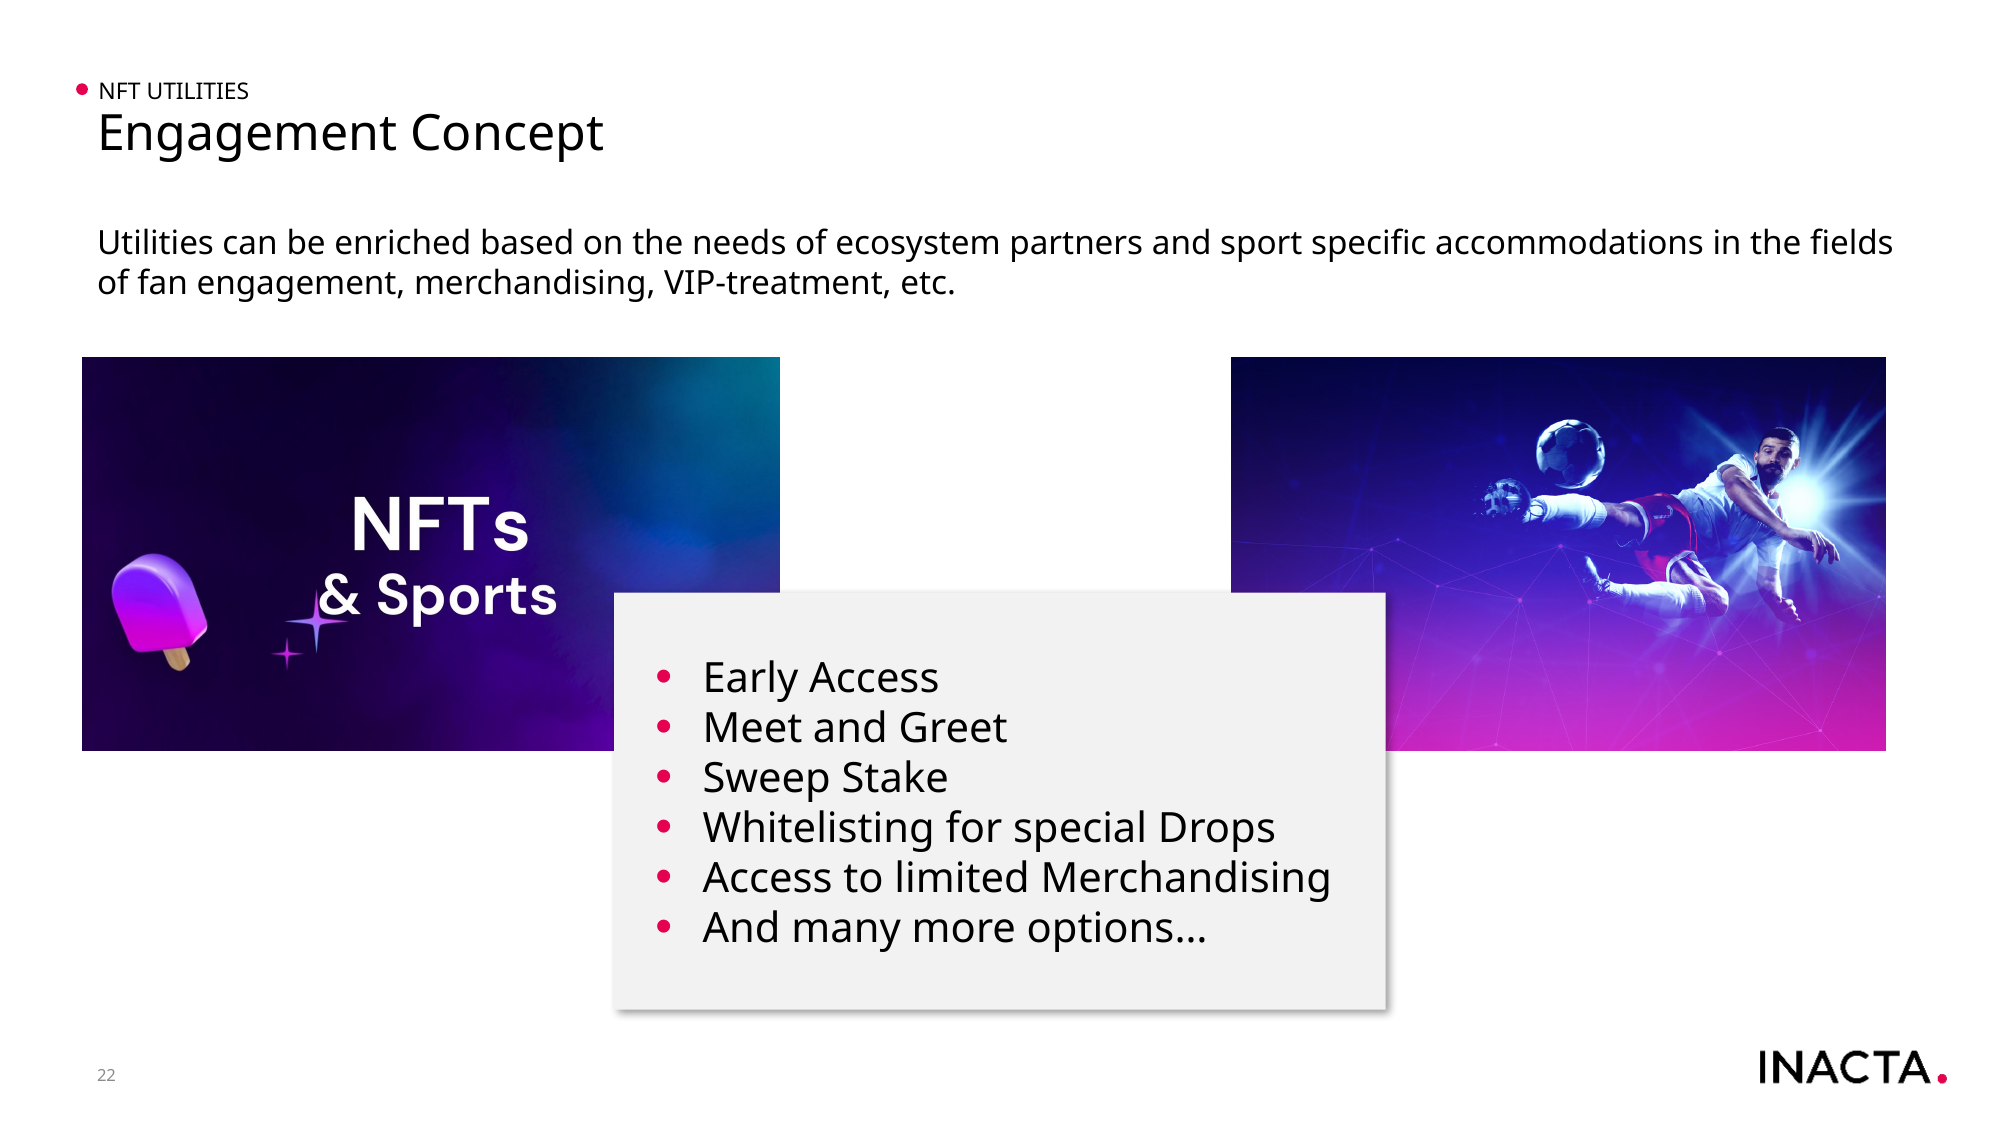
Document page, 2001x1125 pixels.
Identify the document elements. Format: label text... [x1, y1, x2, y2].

picture [1728, 1019, 1978, 1115]
list NFT utilities [83, 72, 1930, 99]
slide_number 22 [82, 1034, 533, 1095]
picture [81, 357, 780, 751]
list Engagement Concept [82, 99, 1930, 213]
list Early Access Meet and Greet Sweep Stake Whitelisting for special Drops Access to limited Merchandising And many more options… [614, 592, 1386, 1010]
picture [1231, 357, 1886, 751]
list Utilities can be enriched based on the needs of ecosystem partners and sport specific accommodations in the fields of fan engagement, merchandising, VIP-treatment, etc. [82, 214, 1930, 286]
